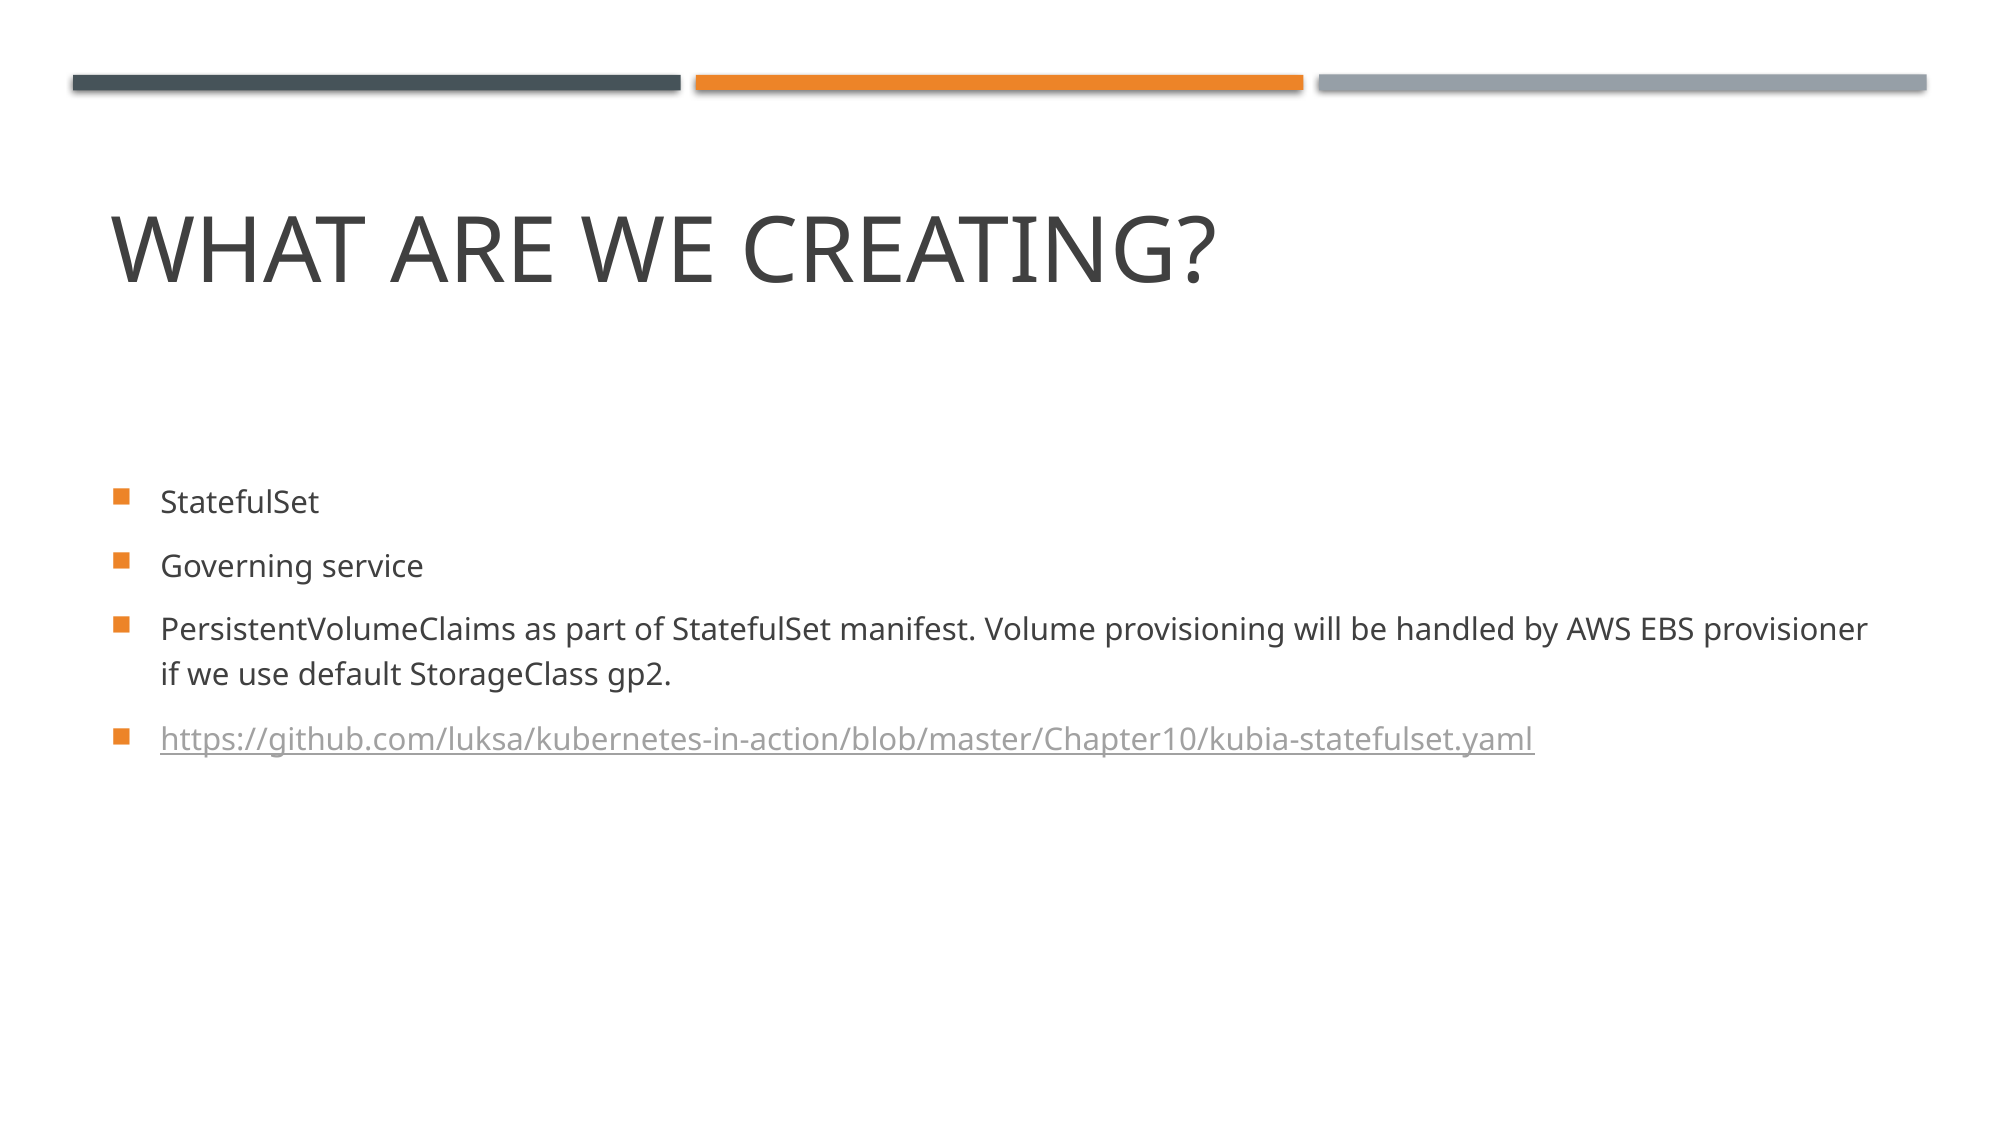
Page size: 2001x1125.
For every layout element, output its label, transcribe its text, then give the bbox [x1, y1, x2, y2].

list StatefulSet Governing service PersistentVolumeClaims as part of StatefulSet manifest. Volume provisioning will be handled by AWS EBS provisioner if we use default StorageClass gp2. https://github.com/luksa/kubernetes-in-action/blob/master/Chapter10/kubia-statefulset.yaml [95, 383, 1905, 981]
title What are we creating? [95, 115, 1905, 311]
